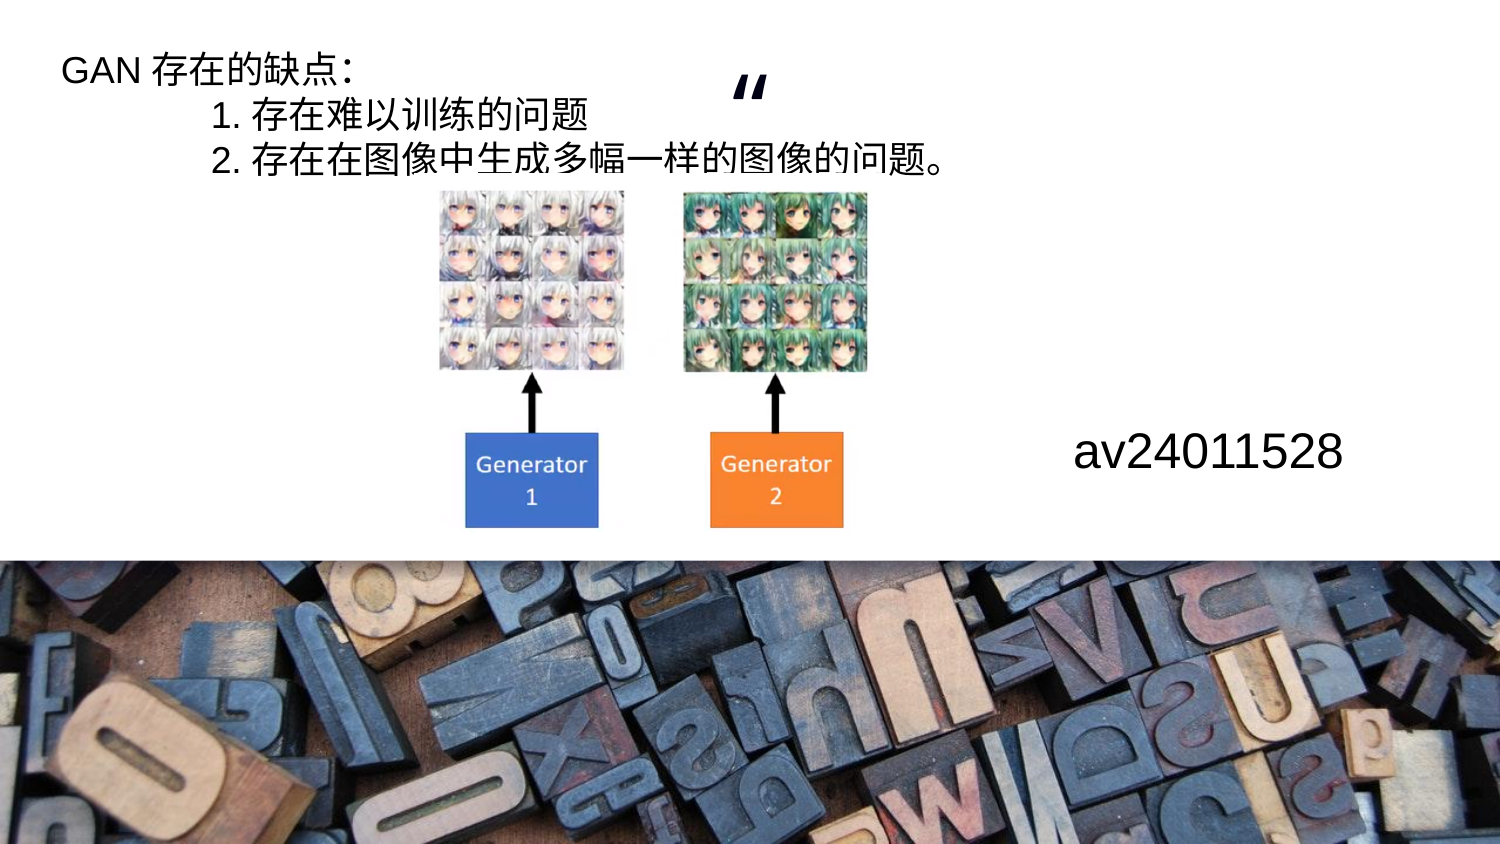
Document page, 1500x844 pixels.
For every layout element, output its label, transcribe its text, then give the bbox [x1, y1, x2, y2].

picture [0, 561, 1500, 844]
picture [414, 173, 885, 541]
slide_number [97, 789, 1403, 844]
text_box GAN存在的缺点： 1.存在难以训练的问题 2.存在在图像中生成多幅一样的图像的问题。 [46, 38, 1003, 189]
text_box av24011528 [1058, 411, 1447, 487]
